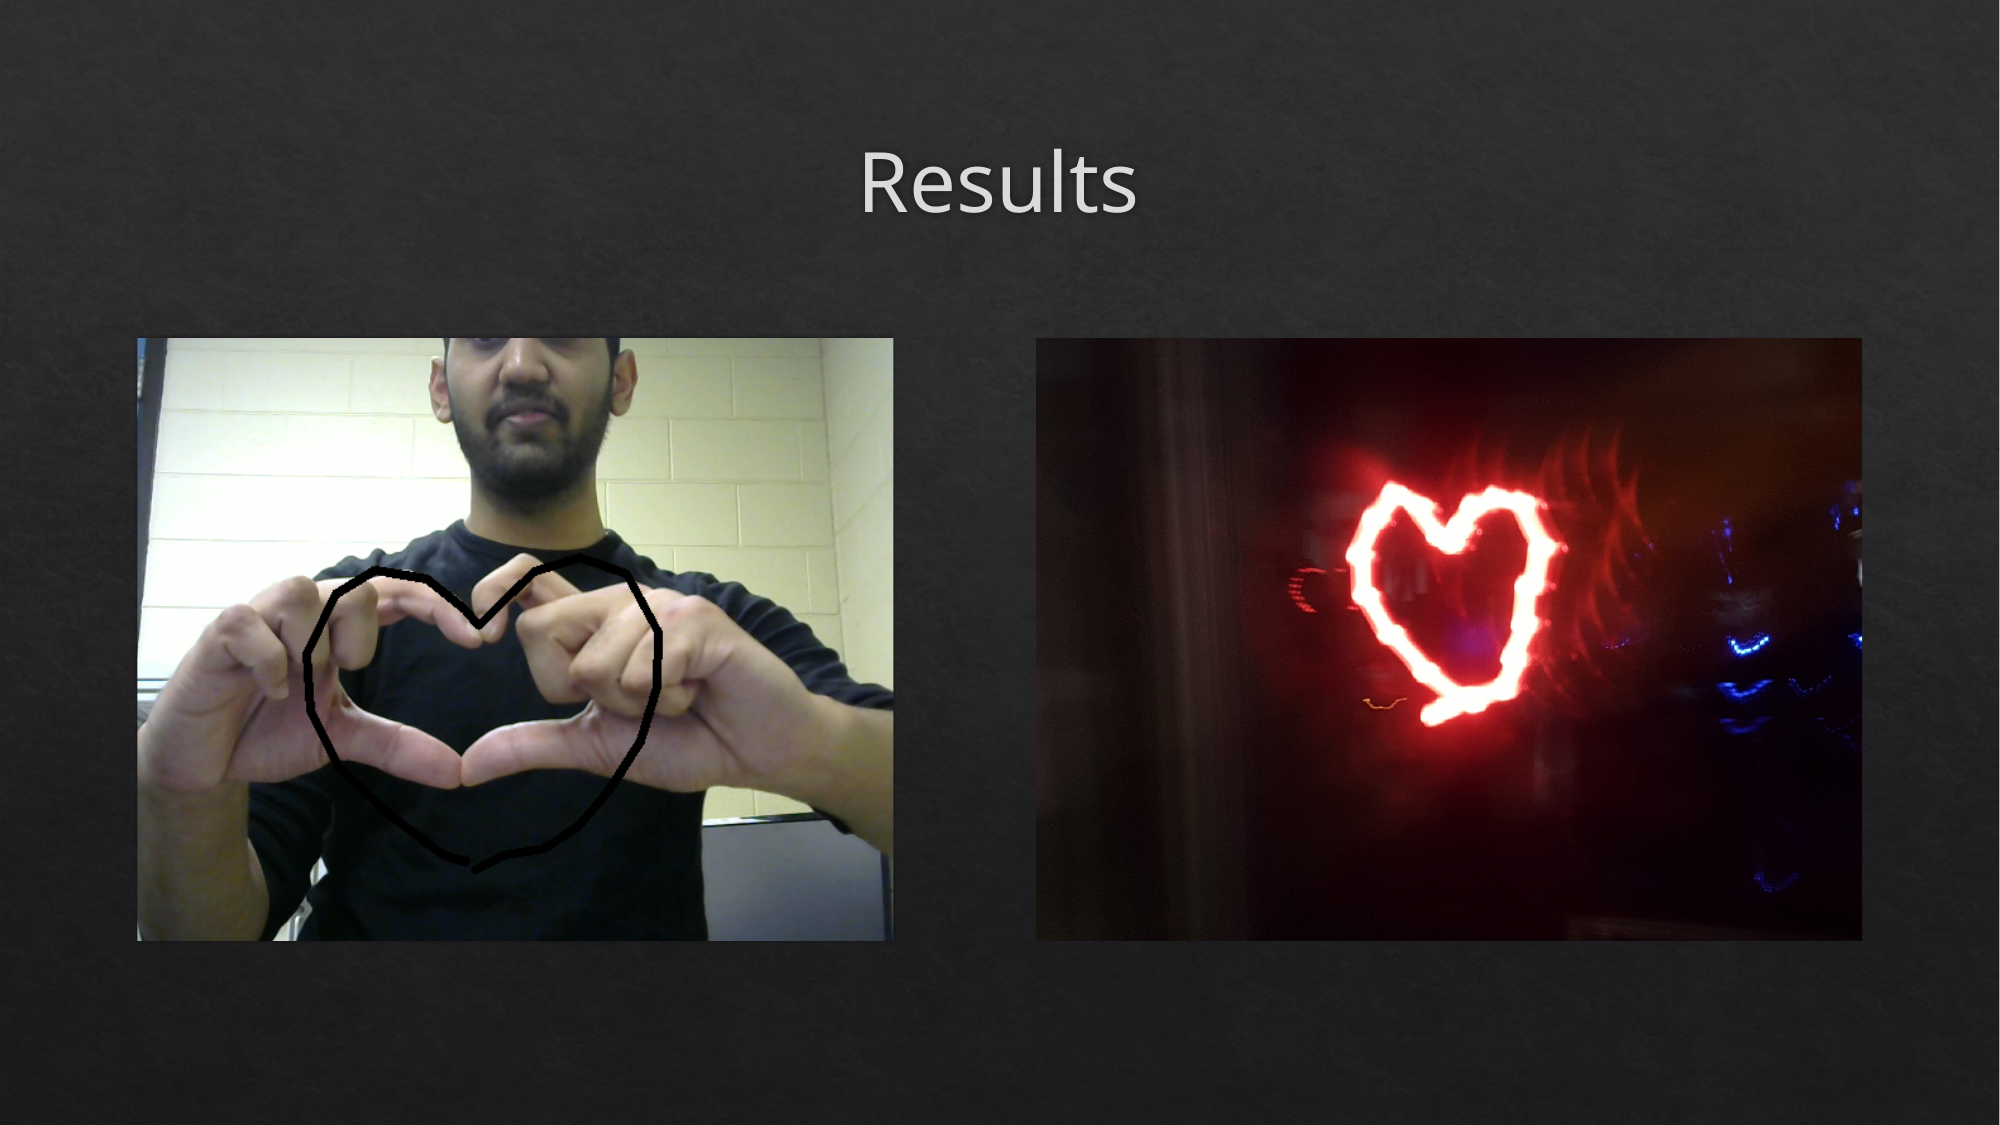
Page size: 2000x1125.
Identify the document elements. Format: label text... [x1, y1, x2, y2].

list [137, 337, 894, 941]
picture [1036, 225, 1863, 1053]
title Results [149, 99, 1848, 260]
